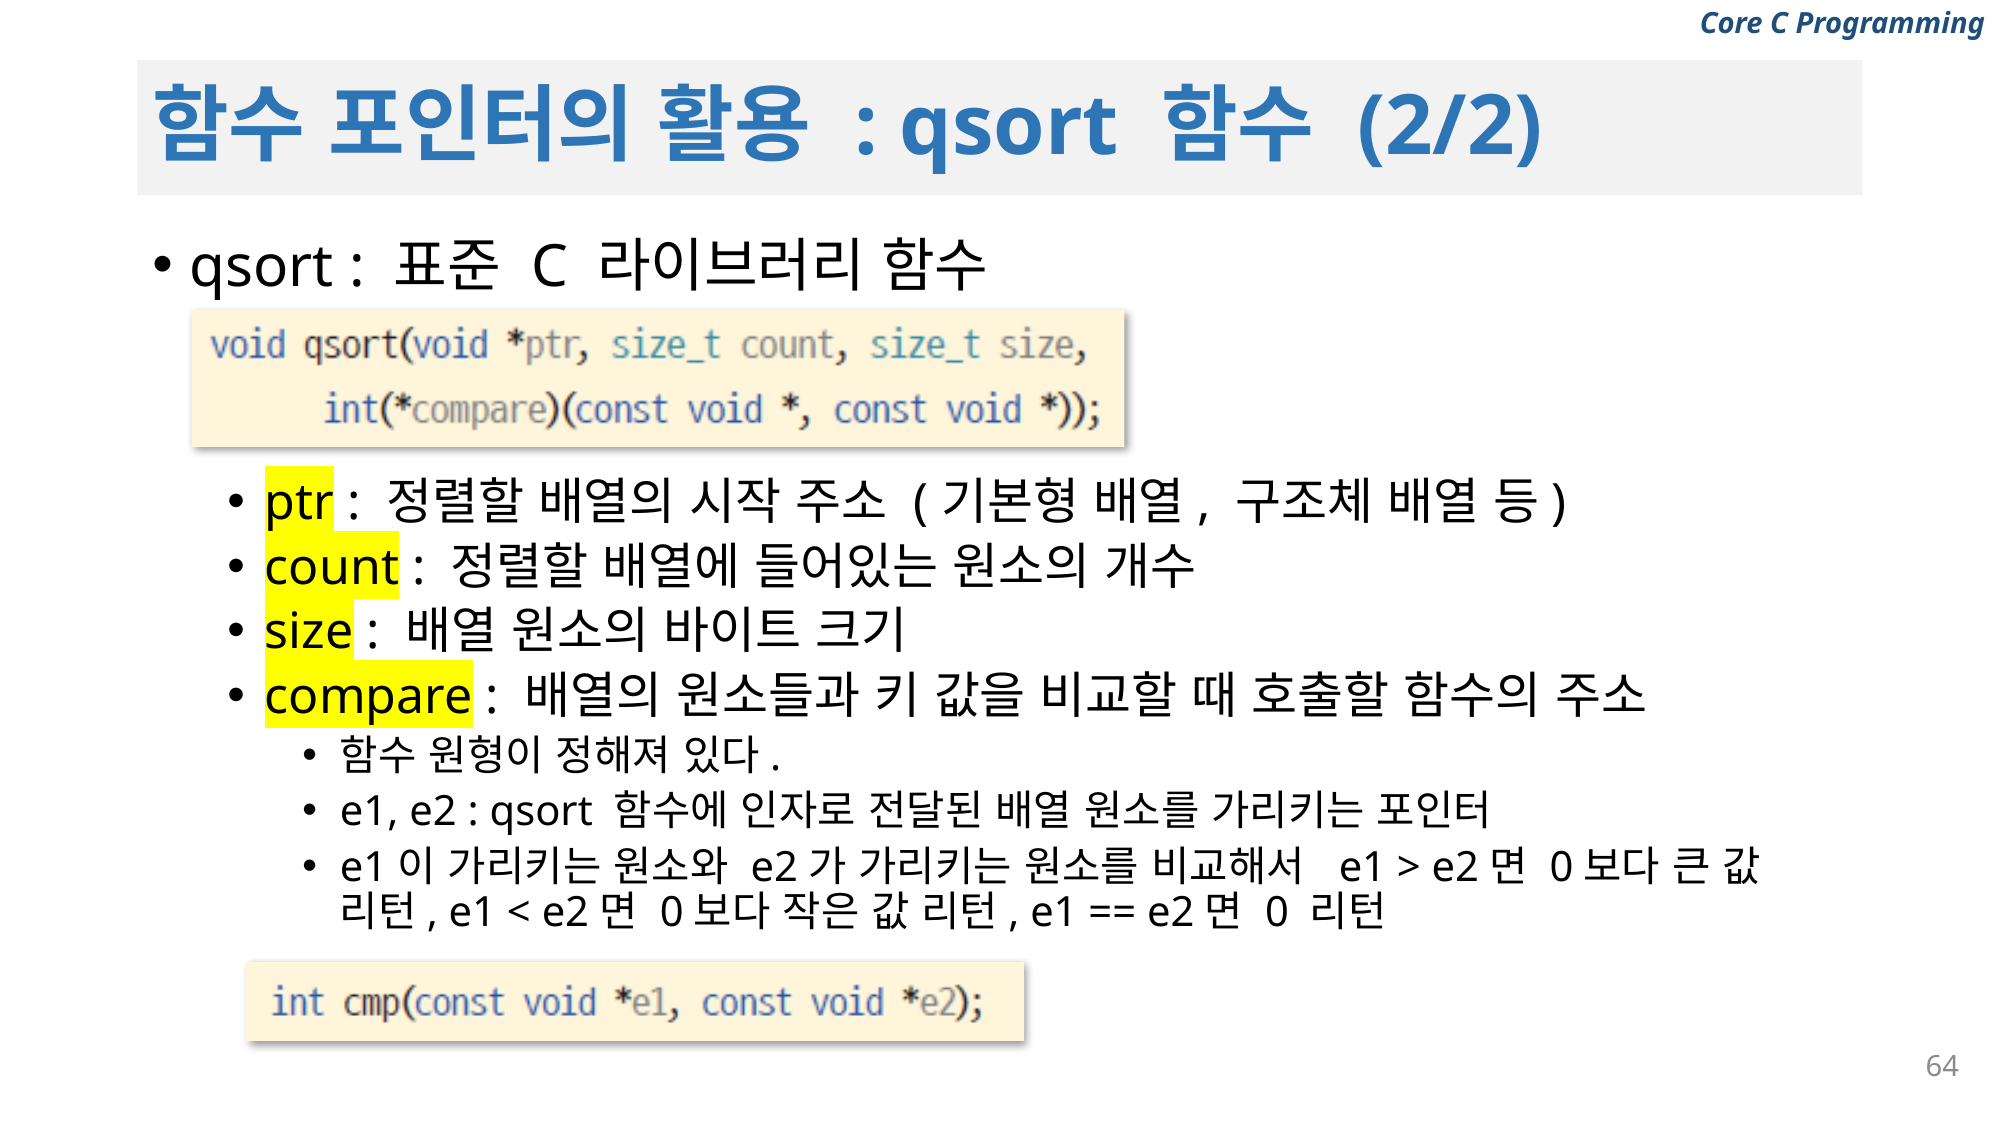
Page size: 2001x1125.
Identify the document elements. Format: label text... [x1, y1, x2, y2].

picture [191, 310, 1125, 447]
list qsort : 표준 C 라이브러리 함수 ptr : 정렬할 배열의 시작 주소 (기본형 배열, 구조체 배열 등) count : 정렬할 배열에 들어있는 원소의 개수 size : 배열 원소의 바이트 크기 compare : 배열의 원소들과 키 값을 비교할 때 호출할 함수의 주소 함수 원형이 정해져 있다. e1, e2 : qsort 함수에 인자로 전달된 배열 원소를 가리키는 포인터 e1이 가리키는 원소와 e2가 가리키는 원소를 비교해서 e1 > e2면 0보다 큰 값 리턴, e1 < e2면 0보다 작은 값 리턴, e1 == e2면 0 리턴 [137, 228, 1863, 1084]
slide_number 64 [1850, 1028, 1975, 1107]
title 함수 포인터의 활용 : qsort 함수 (2/2) [137, 59, 1863, 195]
picture [245, 961, 1025, 1041]
